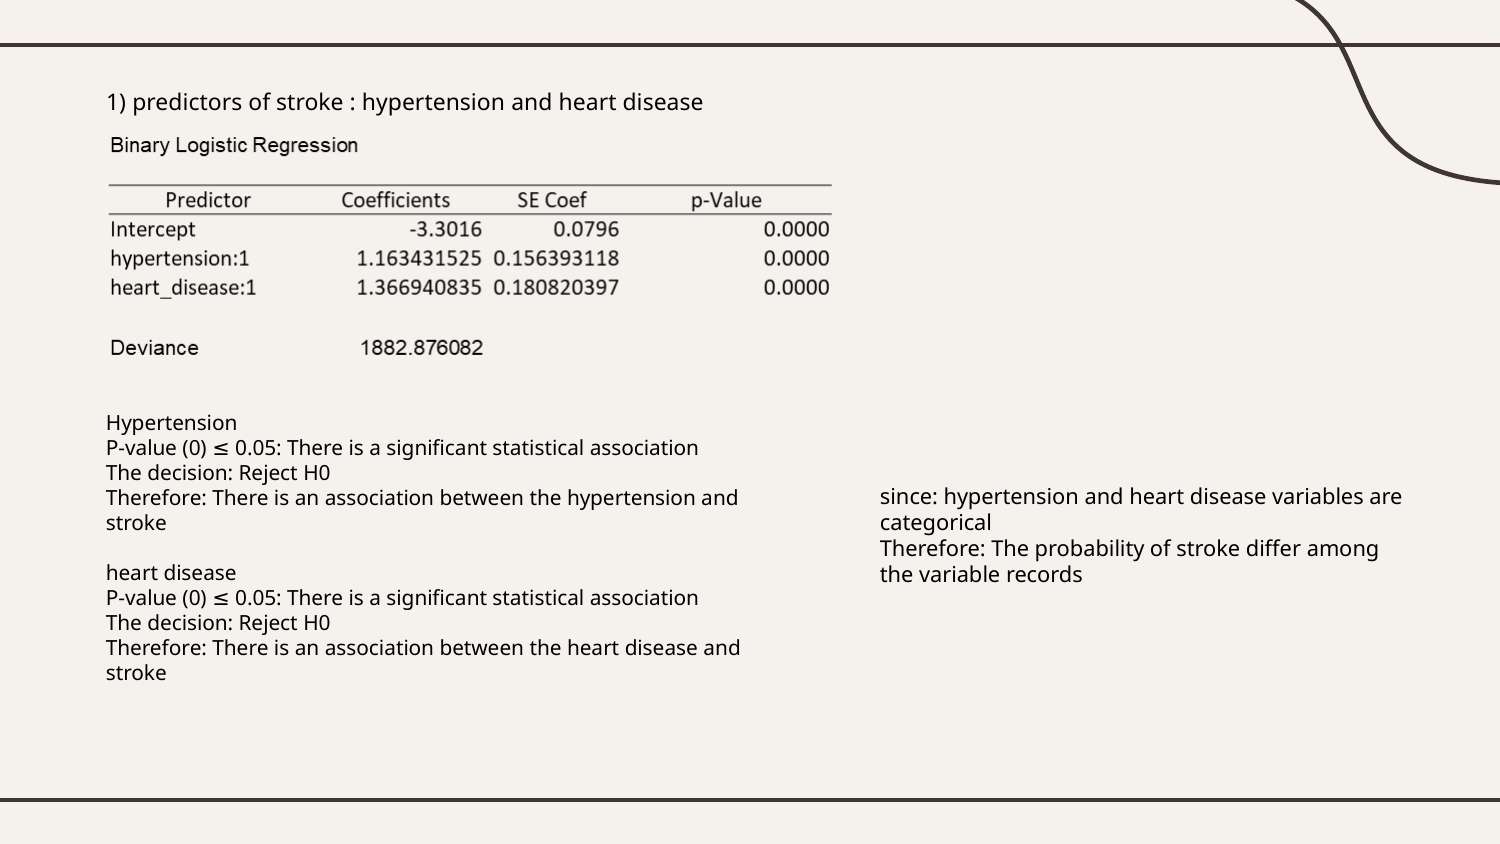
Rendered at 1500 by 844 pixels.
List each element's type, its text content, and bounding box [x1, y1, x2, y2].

picture [108, 123, 934, 388]
title 1) predictors of stroke : hypertension and heart disease [91, 72, 1472, 757]
text_box since: hypertension and heart disease variables are categorical Therefore: The probability of stroke differ among the variable records [865, 475, 1428, 595]
text_box Hypertension P-value (0) ≤ 0.05: There is a significant statistical association The decision: Reject H0 Therefore: There is an association between the hypertension and stroke heart disease P-value (0) ≤ 0.05: There is a significant statistical association The decision: Reject H0 Therefore: There is an association between the heart disease and stroke [91, 402, 757, 692]
